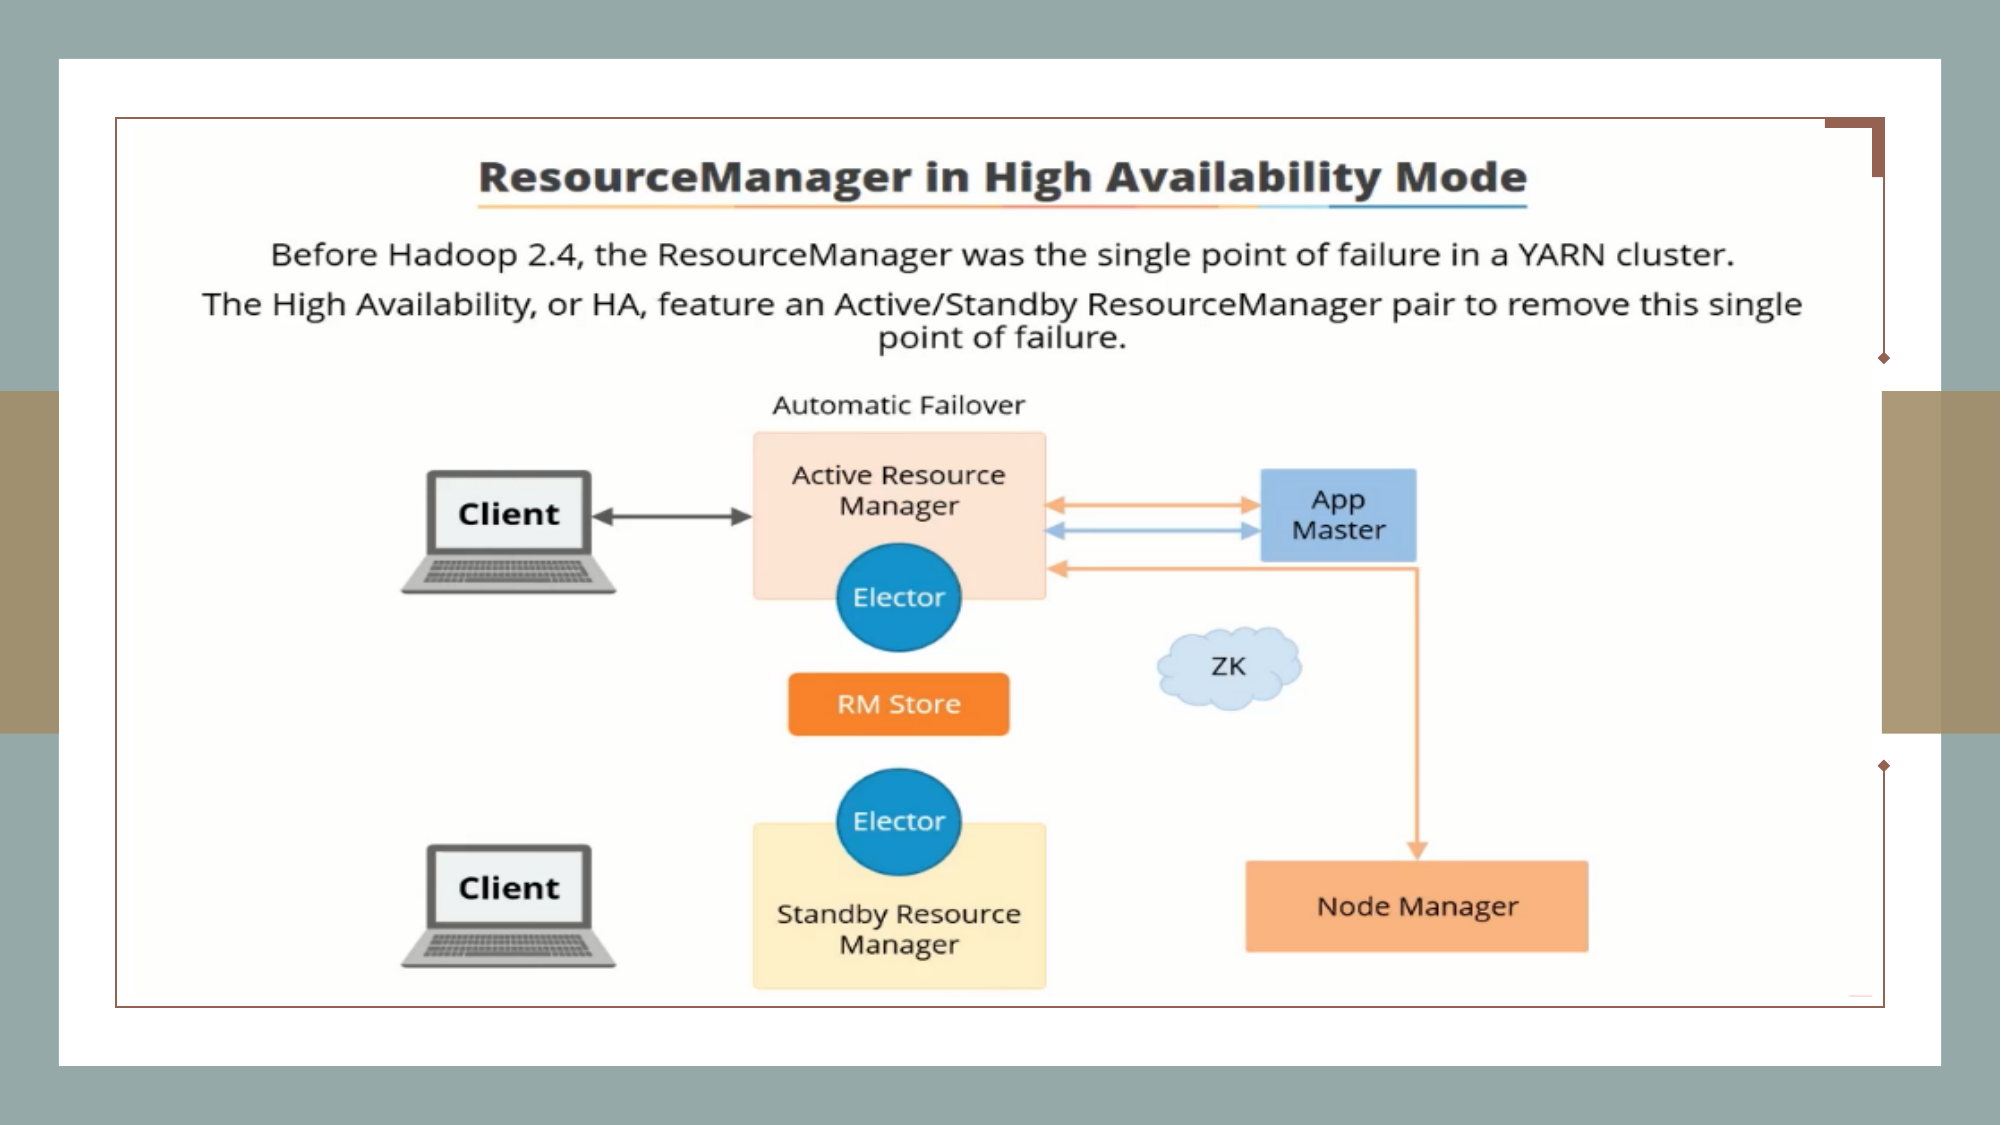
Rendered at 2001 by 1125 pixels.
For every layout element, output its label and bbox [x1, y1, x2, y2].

picture [134, 128, 1872, 997]
